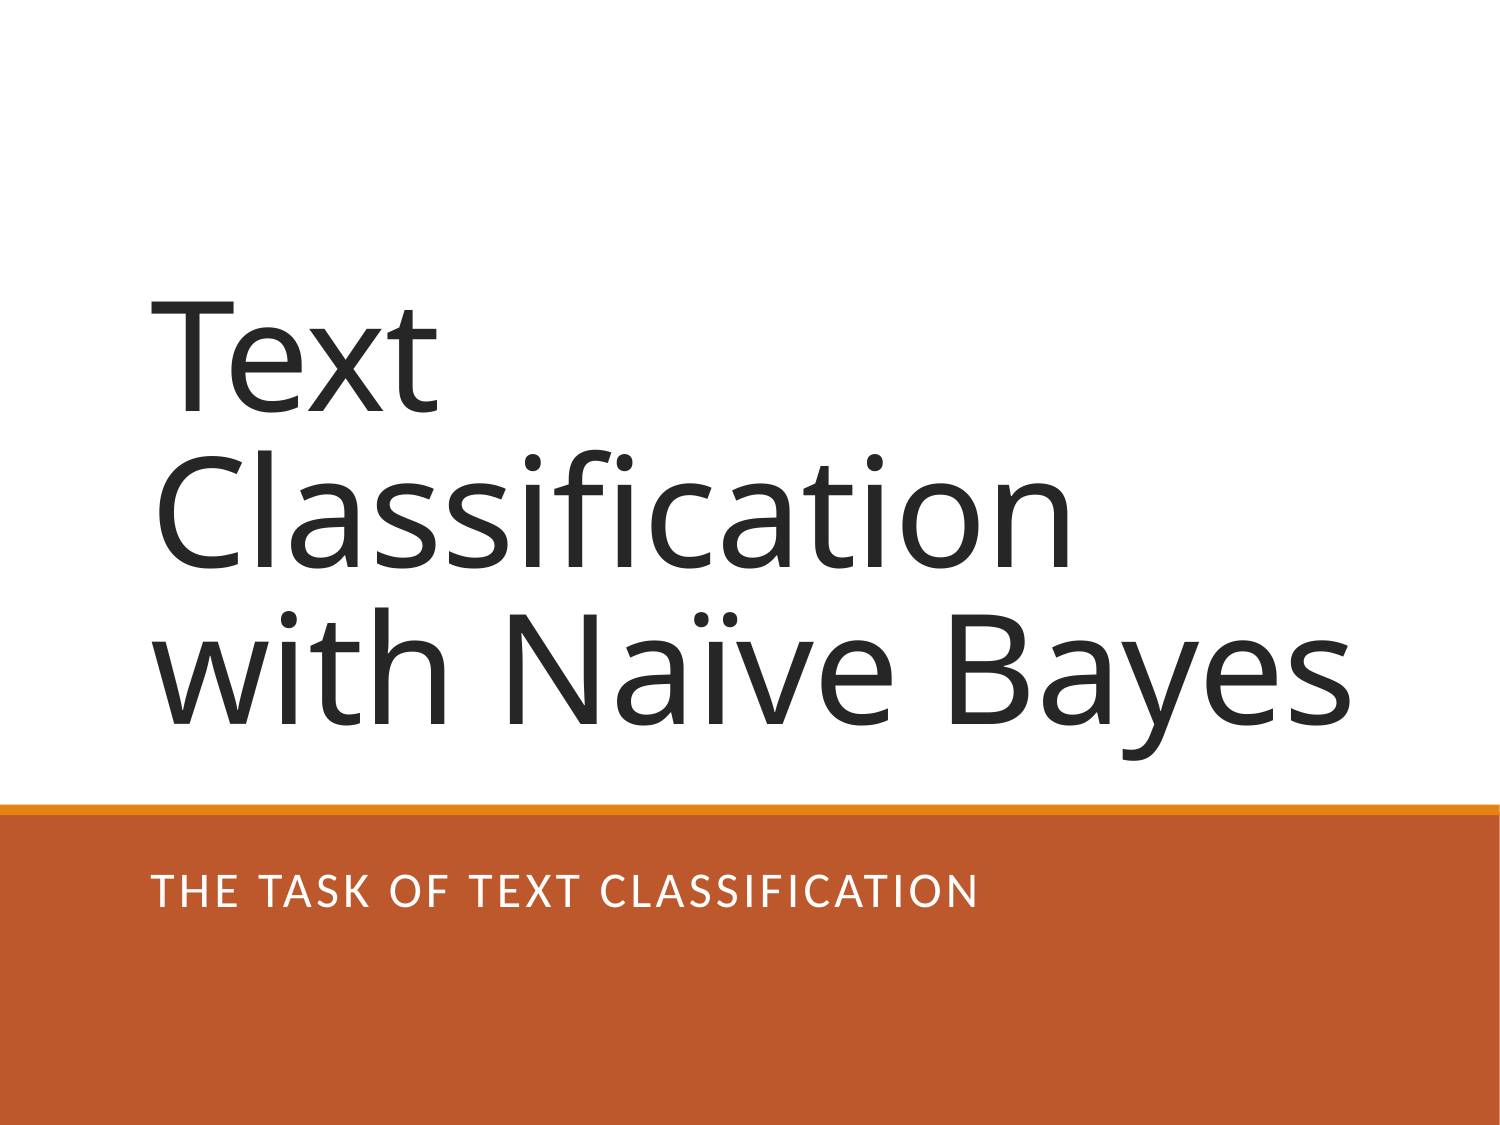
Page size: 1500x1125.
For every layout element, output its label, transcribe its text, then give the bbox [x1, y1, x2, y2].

title Text Classification with Naïve Bayes [135, 124, 1373, 763]
text_box [0, 816, 1500, 1125]
subtitle The Task of Text Classification [135, 857, 1373, 1045]
text_box [0, 0, 1500, 803]
text_box [0, 803, 1500, 816]
